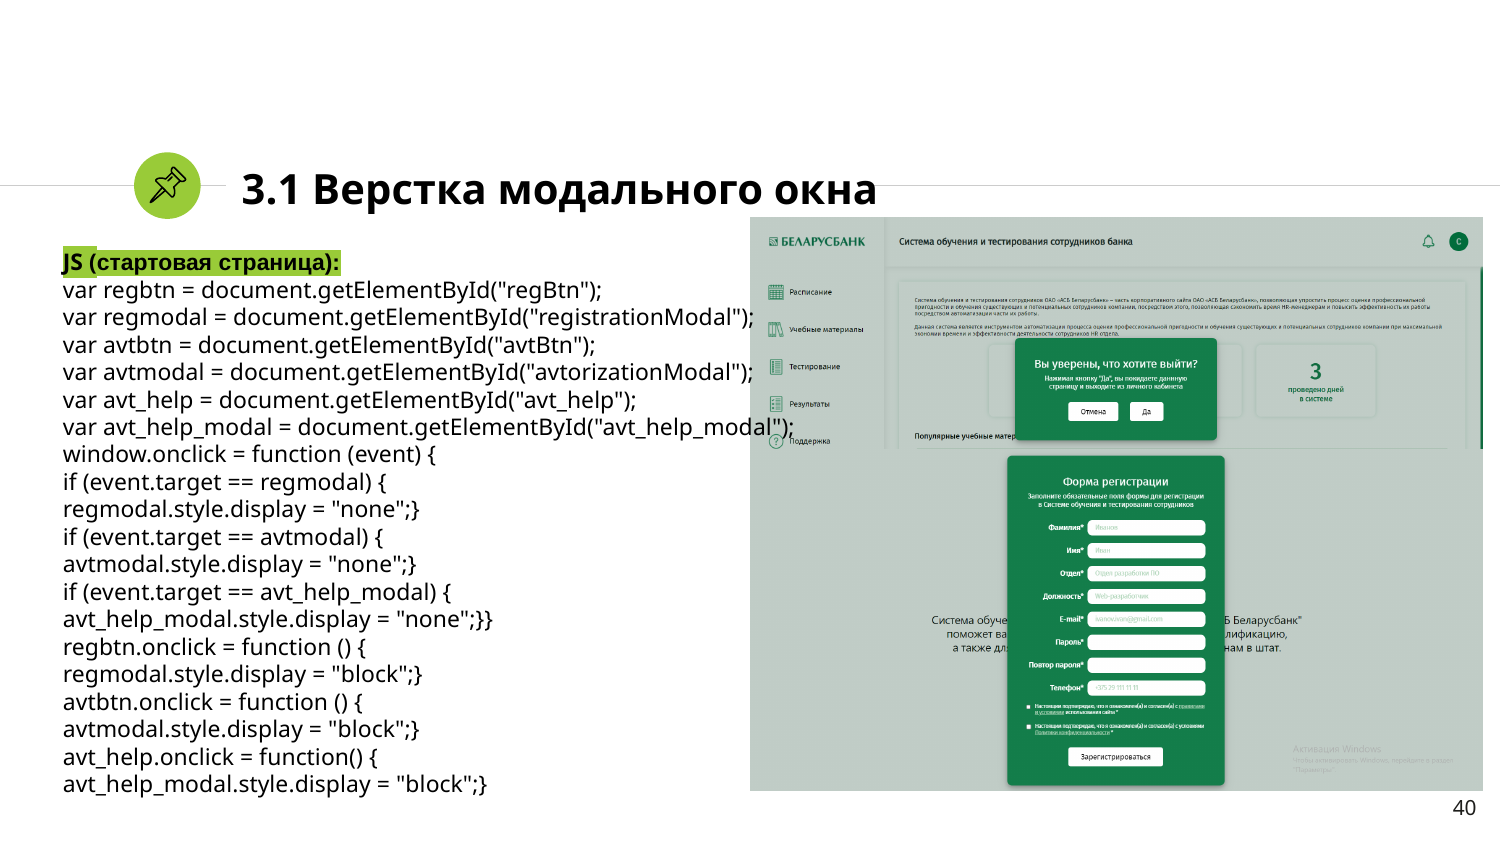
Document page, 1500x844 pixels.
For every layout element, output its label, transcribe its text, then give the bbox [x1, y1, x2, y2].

slide_number 40 [1401, 779, 1492, 844]
title 3.1 Верстка модального окна [226, 151, 1216, 224]
picture [749, 216, 1483, 792]
text_box JS (стартовая страница): var regbtn = document.getElementById("regBtn"); var regmodal = document.getElementById("registrationModal"); var avtbtn = document.getElementById("avtBtn"); var avtmodal = document.getElementById("avtorizationModal"); var avt_help = document.getElementById("avt_help"); var avt_help_modal = document.getElementById("avt_help_modal"); window.onclick = function (event) { if (event.target == regmodal) { regmodal.style.display = "none";} if (event.target == avtmodal) { avtmodal.style.display = "none";} if (event.target == avt_help_modal) { avt_help_modal.style.display = "none";}} regbtn.onclick = function () { regmodal.style.display = "block";} avtbtn.onclick = function () { avtmodal.style.display = "block";} avt_help.onclick = function() { avt_help_modal.style.display = "block";} [47, 232, 744, 760]
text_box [150, 166, 186, 203]
